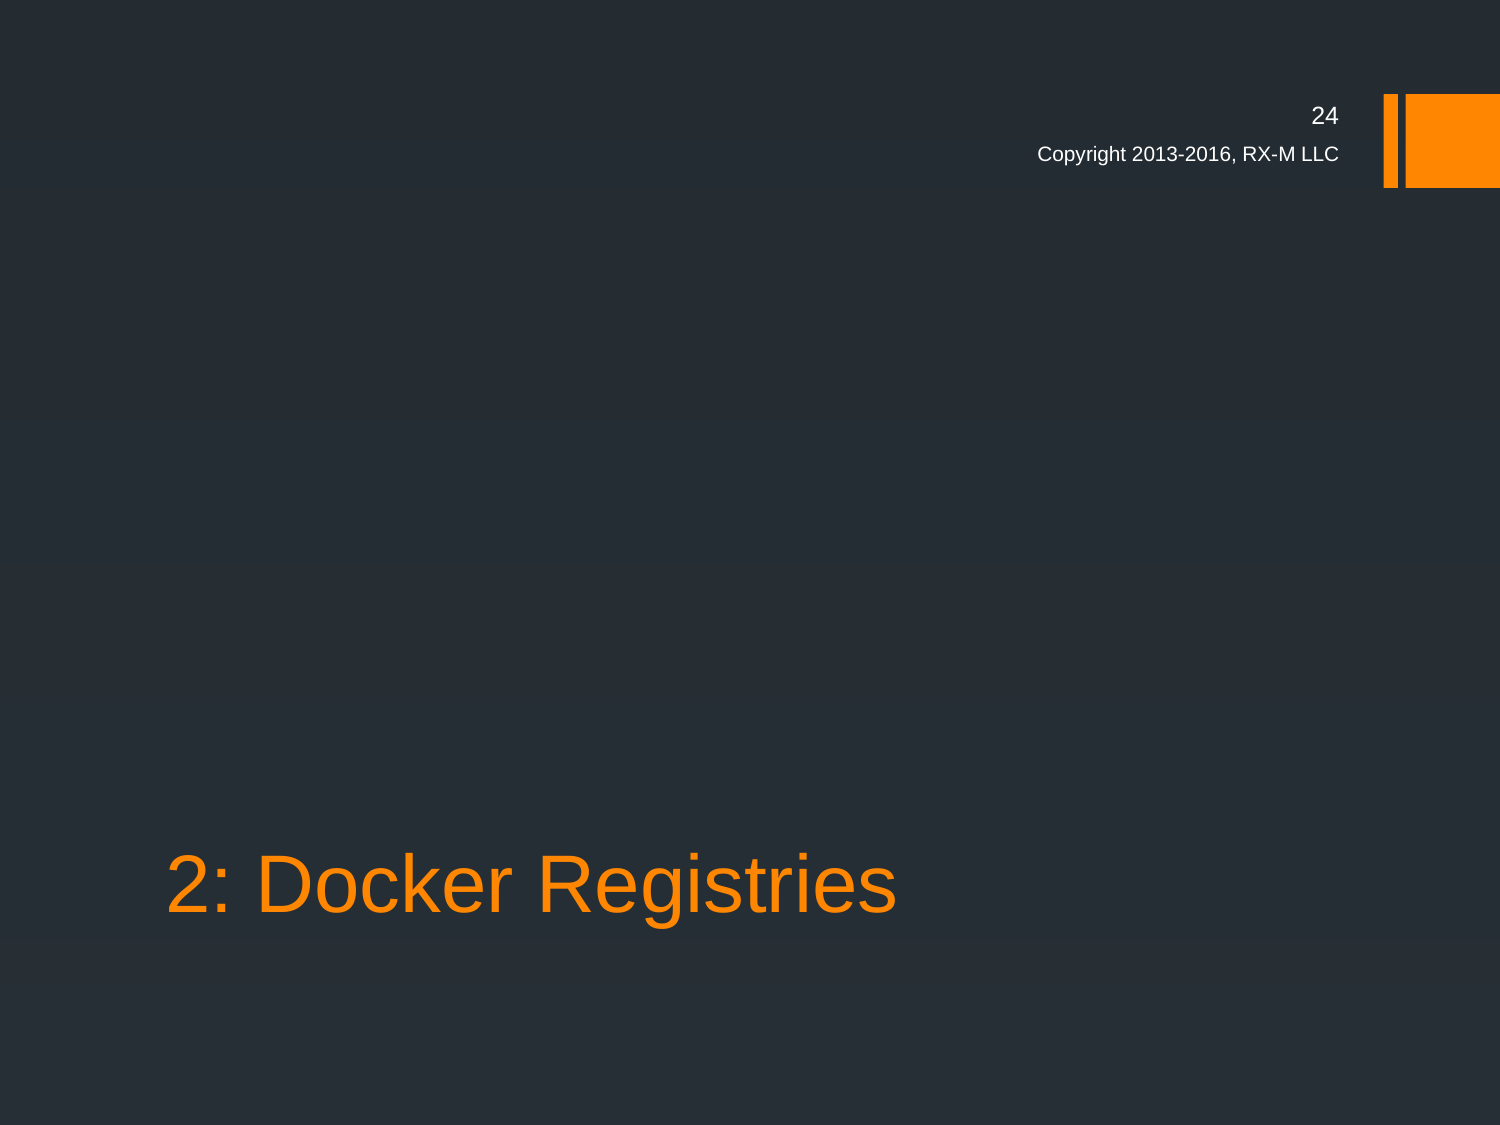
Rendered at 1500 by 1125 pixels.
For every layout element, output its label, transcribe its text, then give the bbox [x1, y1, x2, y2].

footer Copyright 2013-2016, RX-M LLC [985, 140, 1355, 190]
title 2: Docker Registries [150, 823, 1350, 1036]
slide_number 24 [1199, 90, 1355, 140]
